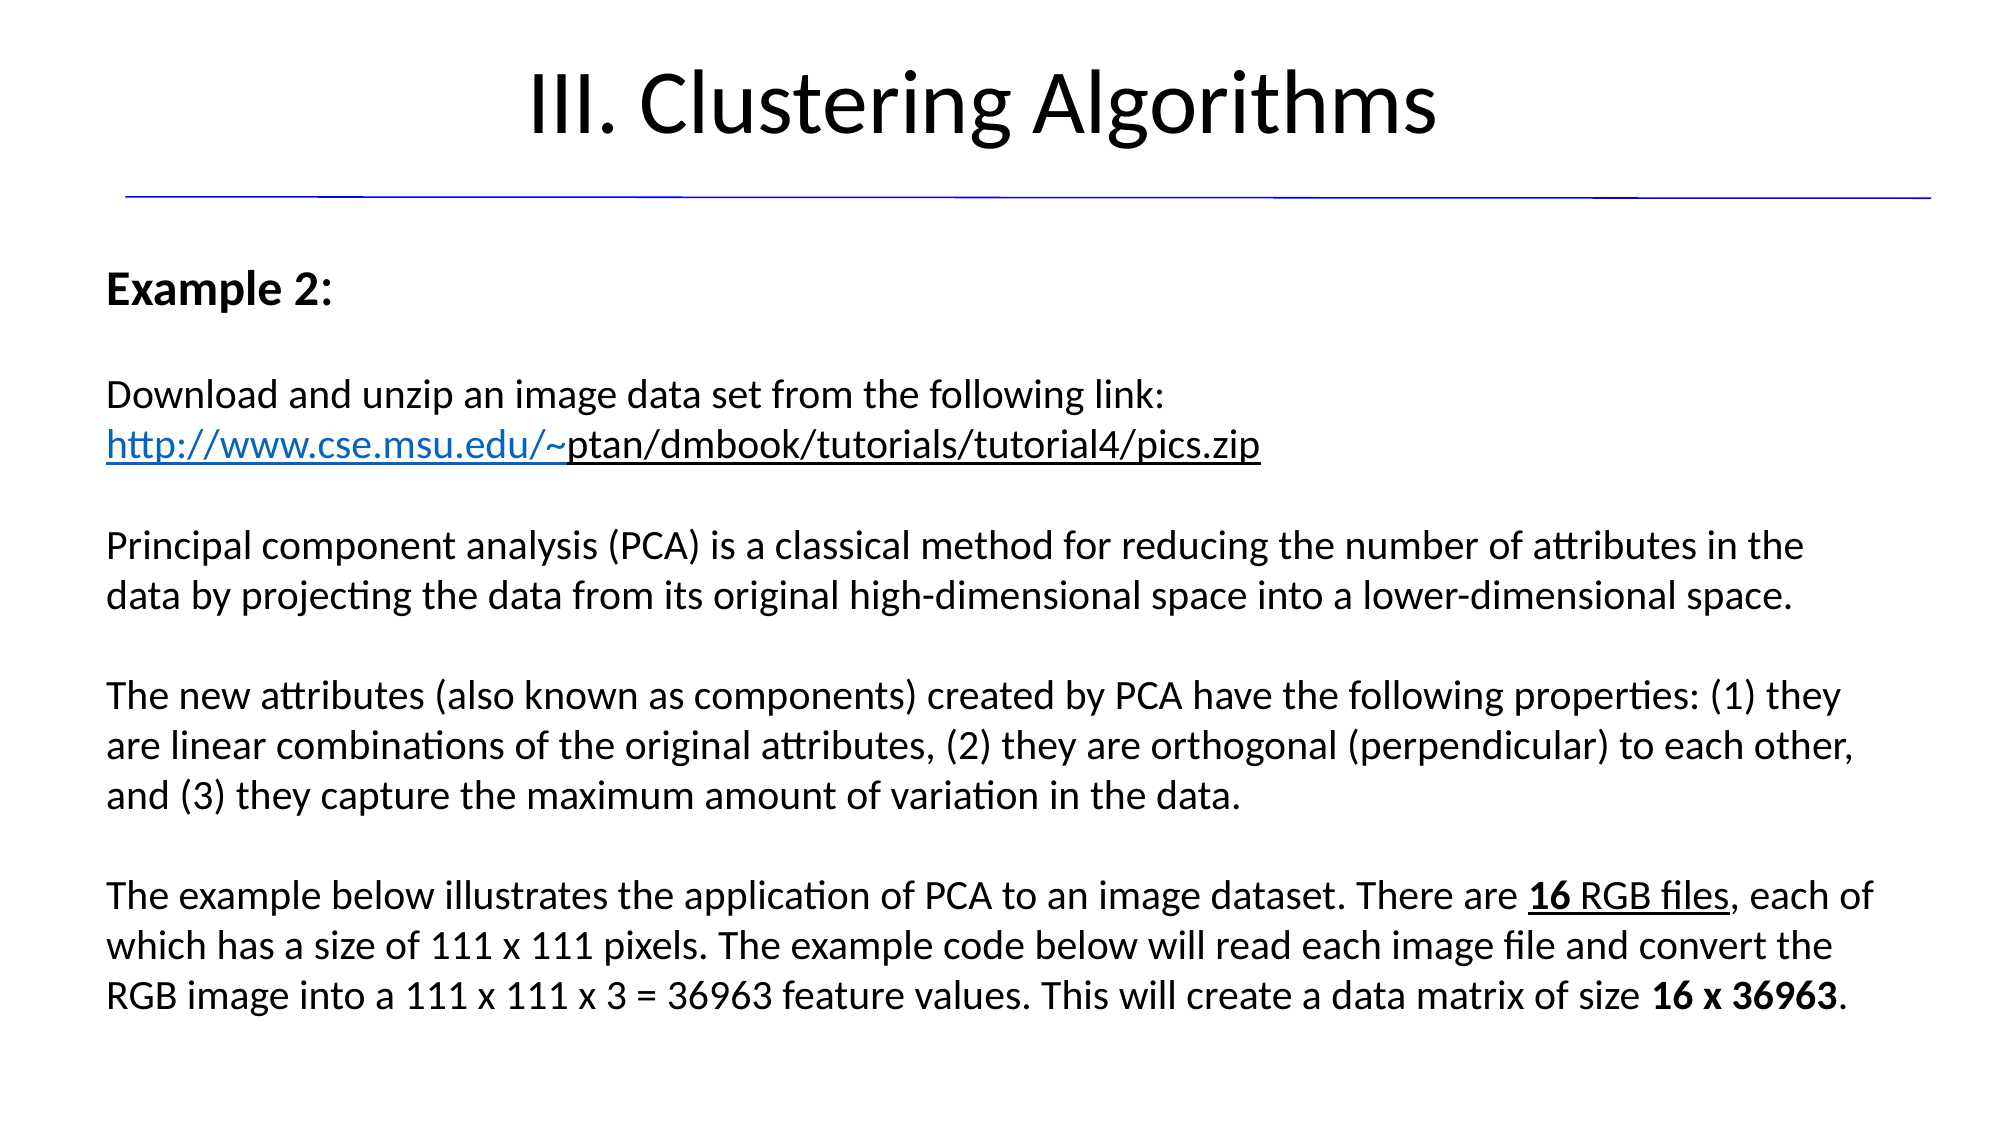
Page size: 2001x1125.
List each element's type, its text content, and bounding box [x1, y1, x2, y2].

text_box III. Clustering Algorithms [131, 24, 1857, 162]
text_box Example 2: Download and unzip an image data set from the following link: http://www.cse.msu.edu/~ptan/dmbook/tutorials/tutorial4/pics.zip Principal component analysis (PCA) is a classical method for reducing the number of attributes in the data by projecting the data from its original high-dimensional space into a lower-dimensional space. The new attributes (also known as components) created by PCA have the following properties: (1) they are linear combinations of the original attributes, (2) they are orthogonal (perpendicular) to each other, and (3) they capture the maximum amount of variation in the data. The example below illustrates the application of PCA to an image dataset. There are 16 RGB files, each of which has a size of 111 x 111 pixels. The example code below will read each image file and convert the RGB image into a 111 x 111 x 3 = 36963 feature values. This will create a data matrix of size 16 x 36963. [91, 239, 1899, 1025]
